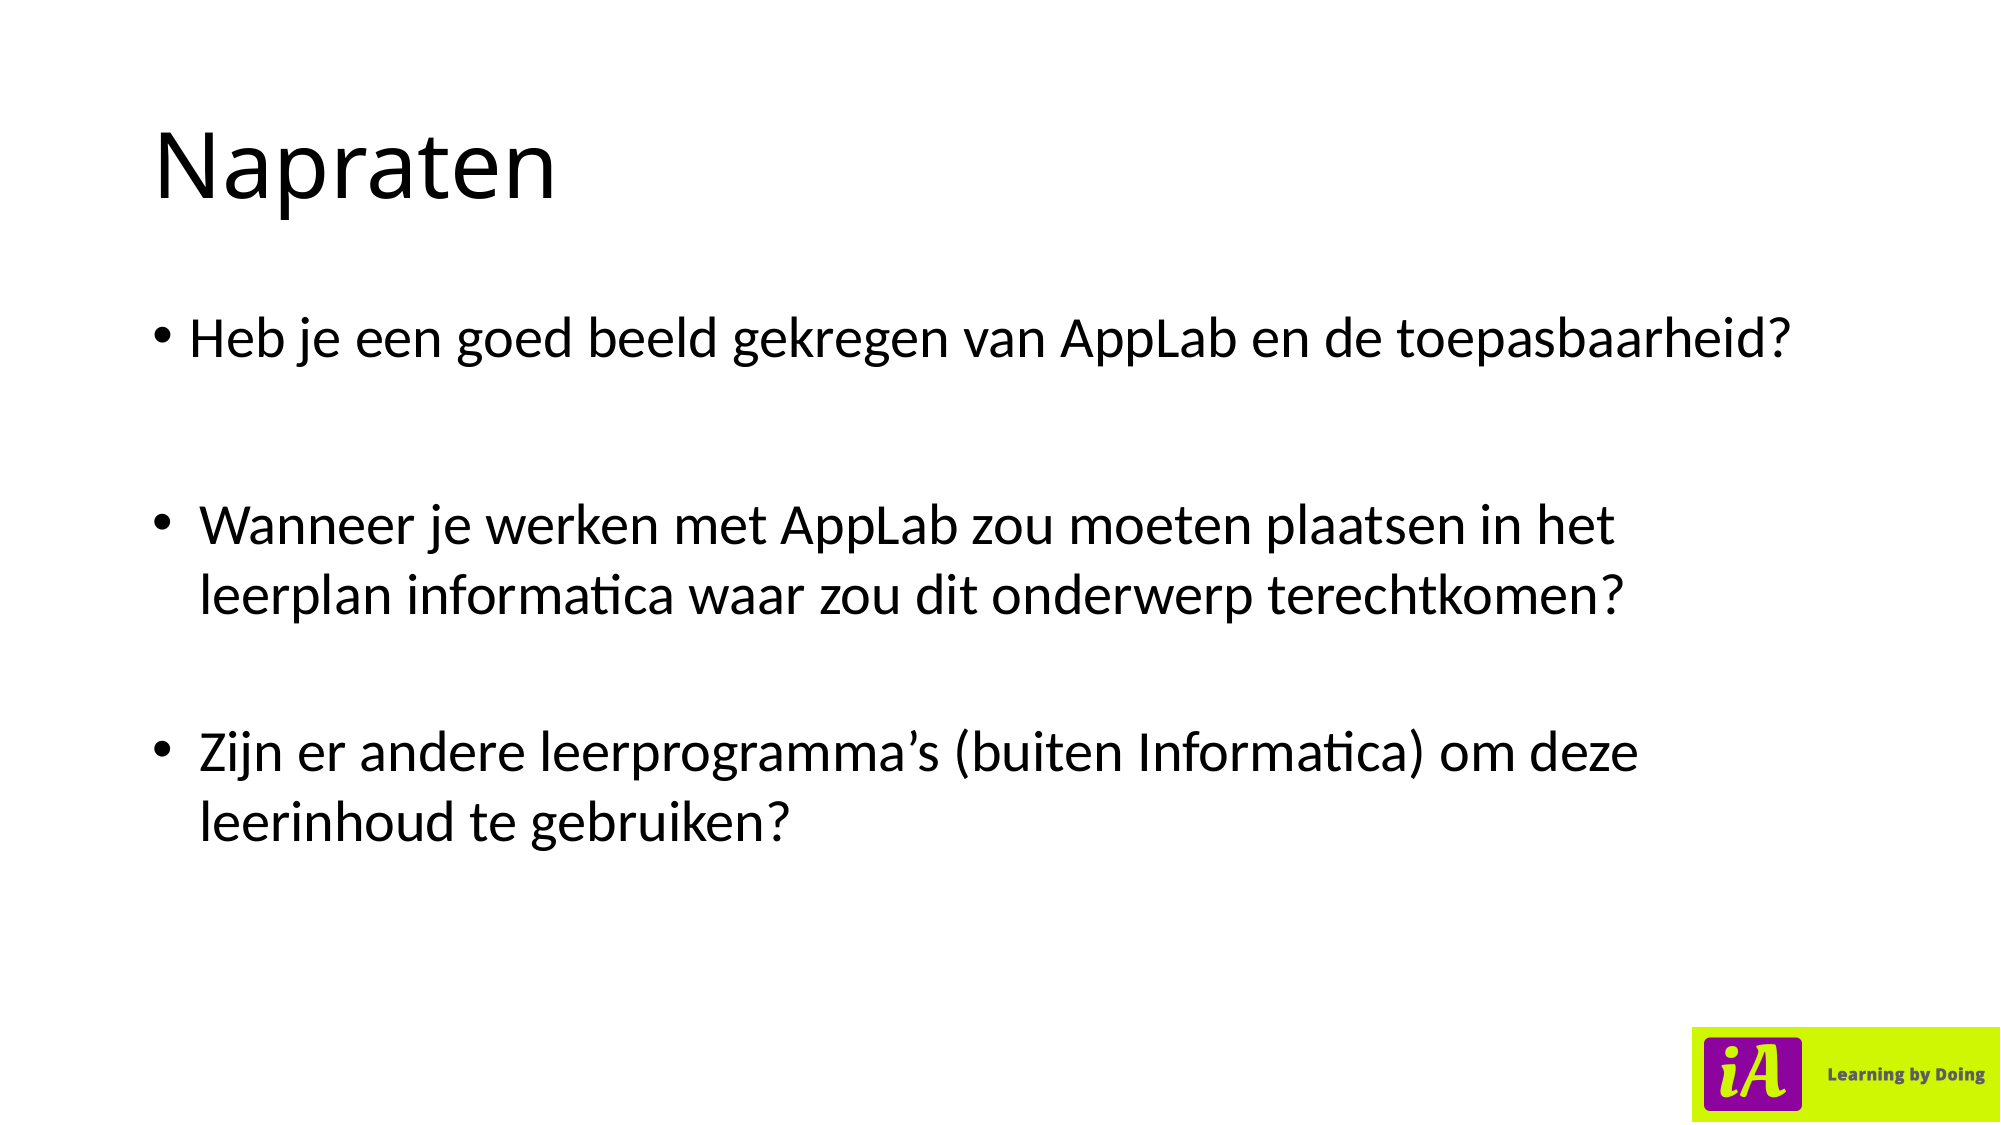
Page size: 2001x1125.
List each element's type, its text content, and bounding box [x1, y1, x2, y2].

list Heb je een goed beeld gekregen van AppLab en de toepasbaarheid? [137, 299, 1863, 443]
text_box Wanneer je werken met AppLab zou moeten plaatsen in het leerplan informatica waar zou dit onderwerp terechtkomen? [137, 478, 1812, 704]
text_box Zijn er andere leerprogramma’s (buiten Informatica) om deze leerinhoud te gebruiken? [137, 706, 1812, 861]
title Napraten [137, 59, 1863, 278]
picture [1692, 1027, 2000, 1122]
